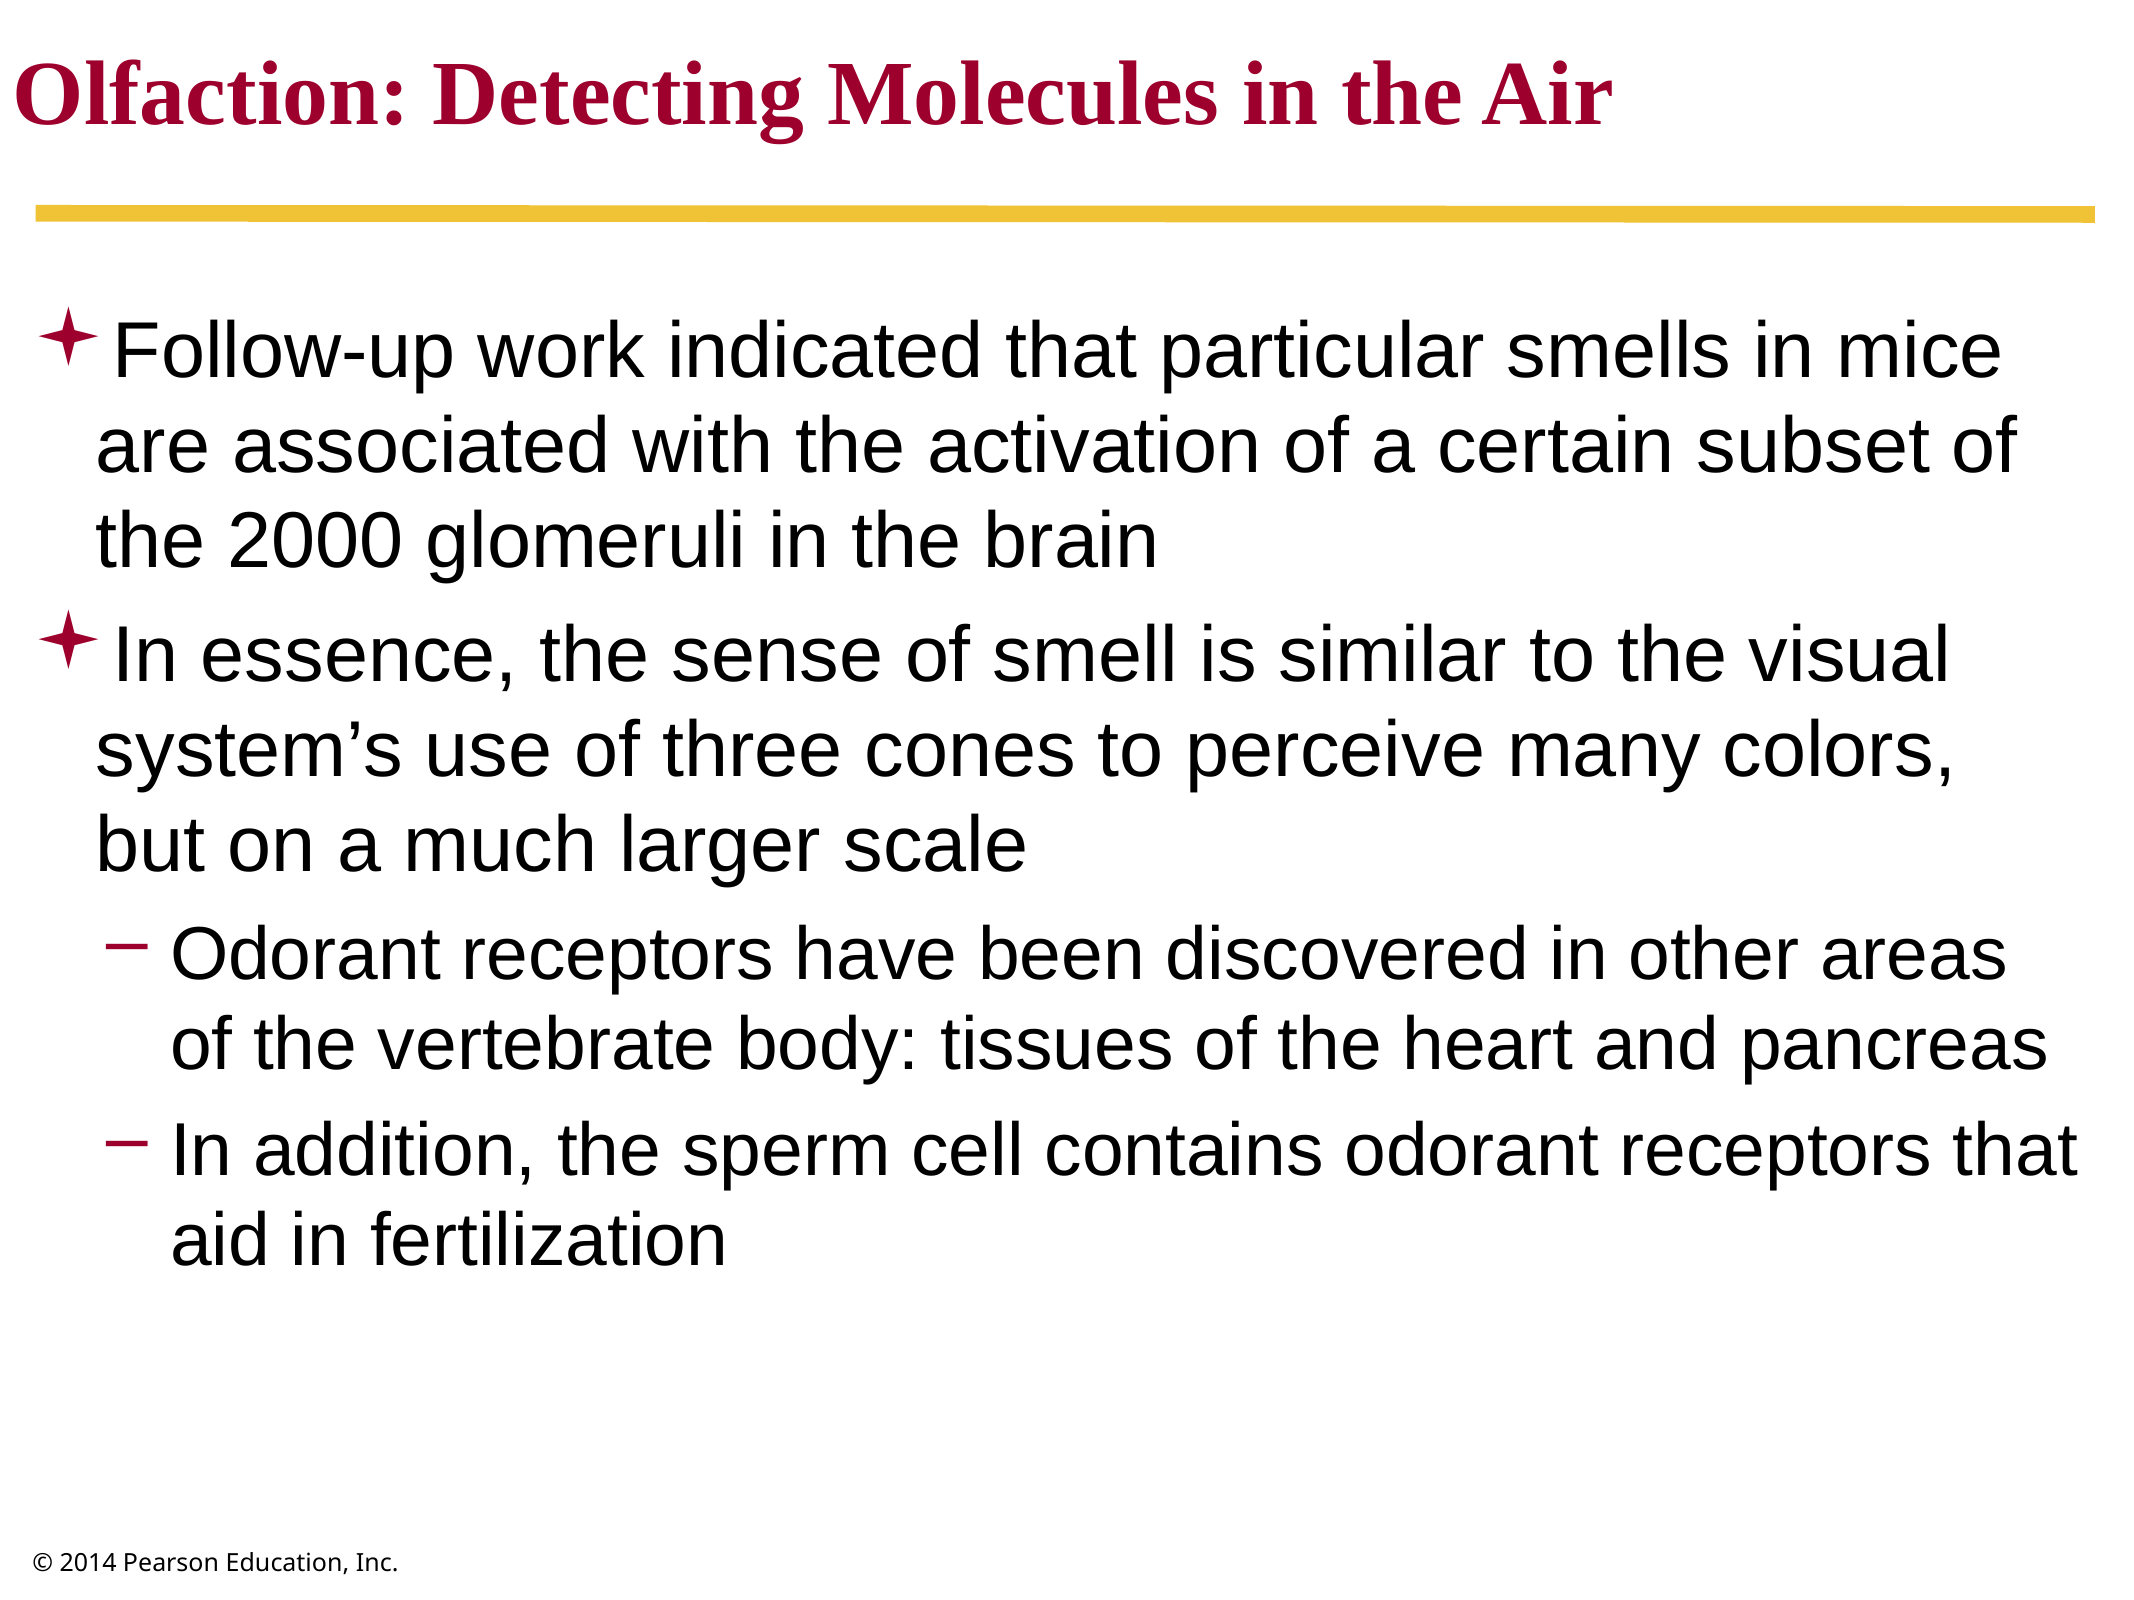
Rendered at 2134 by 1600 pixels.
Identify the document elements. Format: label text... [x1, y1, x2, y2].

title Olfaction: Detecting Molecules in the Air [12, 44, 2061, 238]
list Follow-up work indicated that particular smells in mice are associated with the activation of a certain subset of the 2000 glomeruli in the brain In essence, the sense of smell is similar to the visual system’s use of three cones to perceive many colors, but on a much larger scale Odorant receptors have been discovered in other areas of the vertebrate body: tissues of the heart and pancreas In addition, the sperm cell contains odorant receptors that aid in fertilization [33, 297, 2082, 1554]
